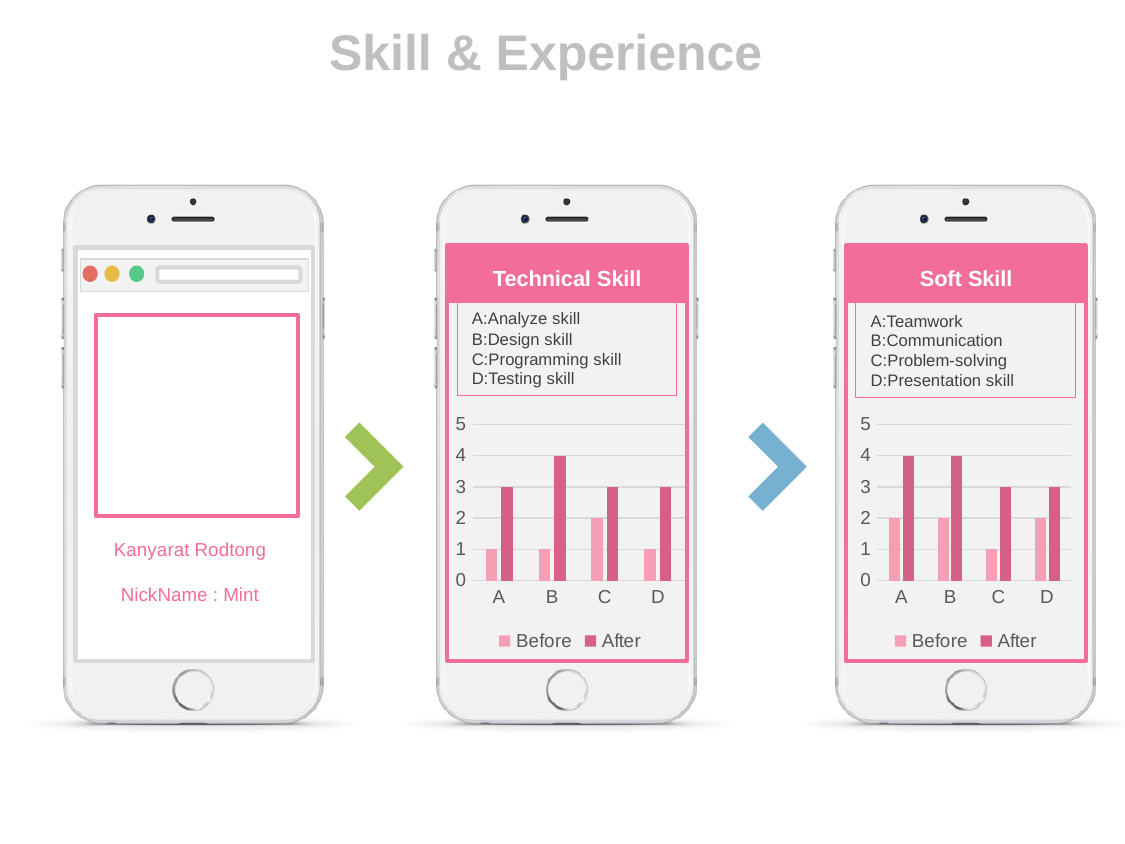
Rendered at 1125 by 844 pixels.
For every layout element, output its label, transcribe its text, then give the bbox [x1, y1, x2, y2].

chart [855, 408, 1077, 659]
title Skill & Experience [209, 0, 883, 102]
picture [0, 149, 763, 759]
picture [772, 149, 1125, 759]
chart [450, 408, 690, 659]
